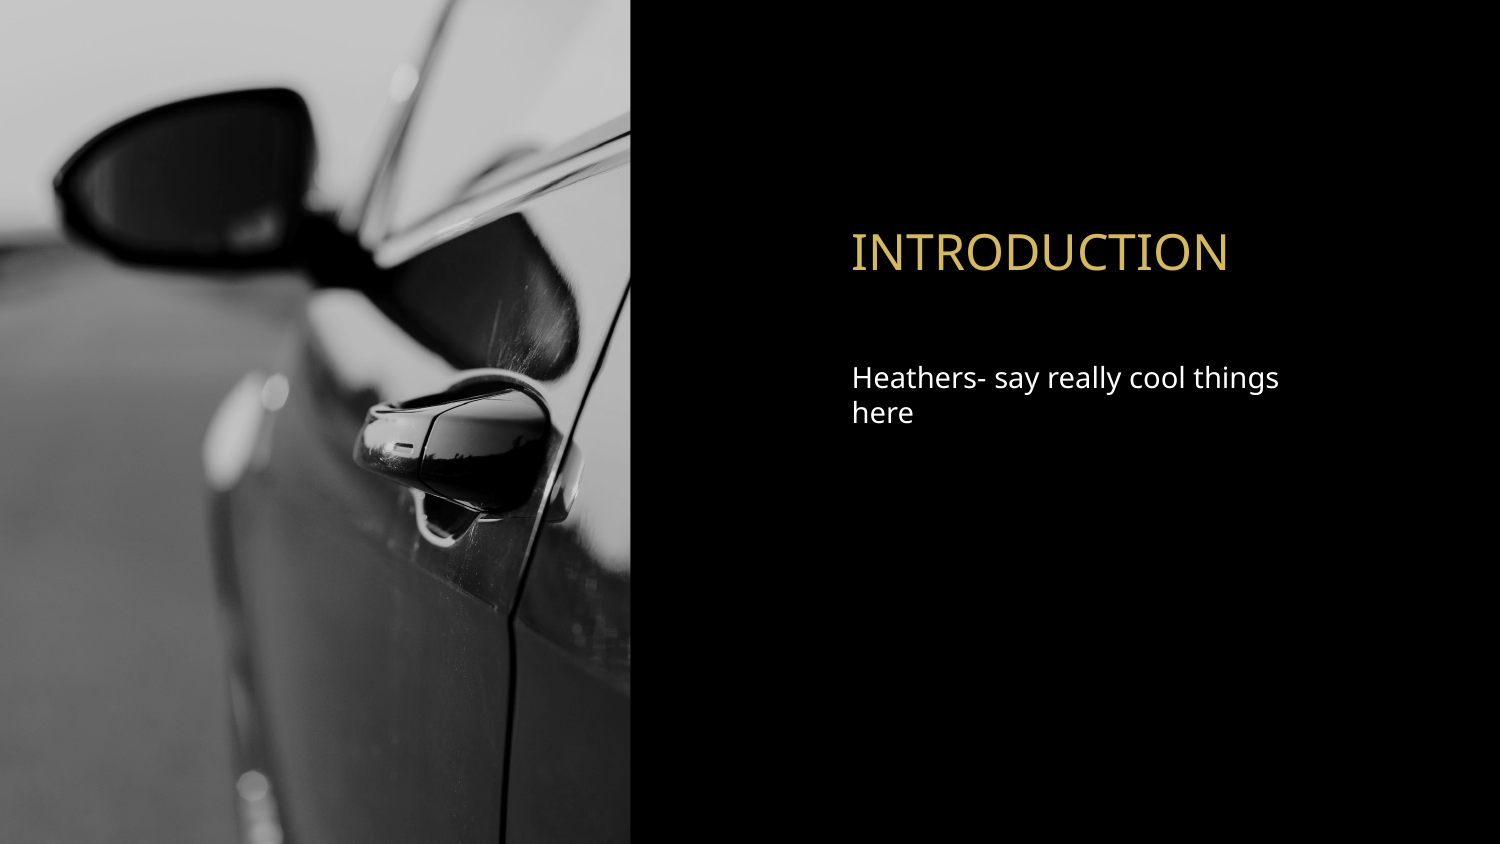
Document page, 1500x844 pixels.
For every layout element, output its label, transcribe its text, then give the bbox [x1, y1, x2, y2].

list Heathers- say really cool things here [836, 344, 1298, 632]
title INTRODUCTION [836, 212, 1298, 296]
picture [0, 0, 631, 844]
